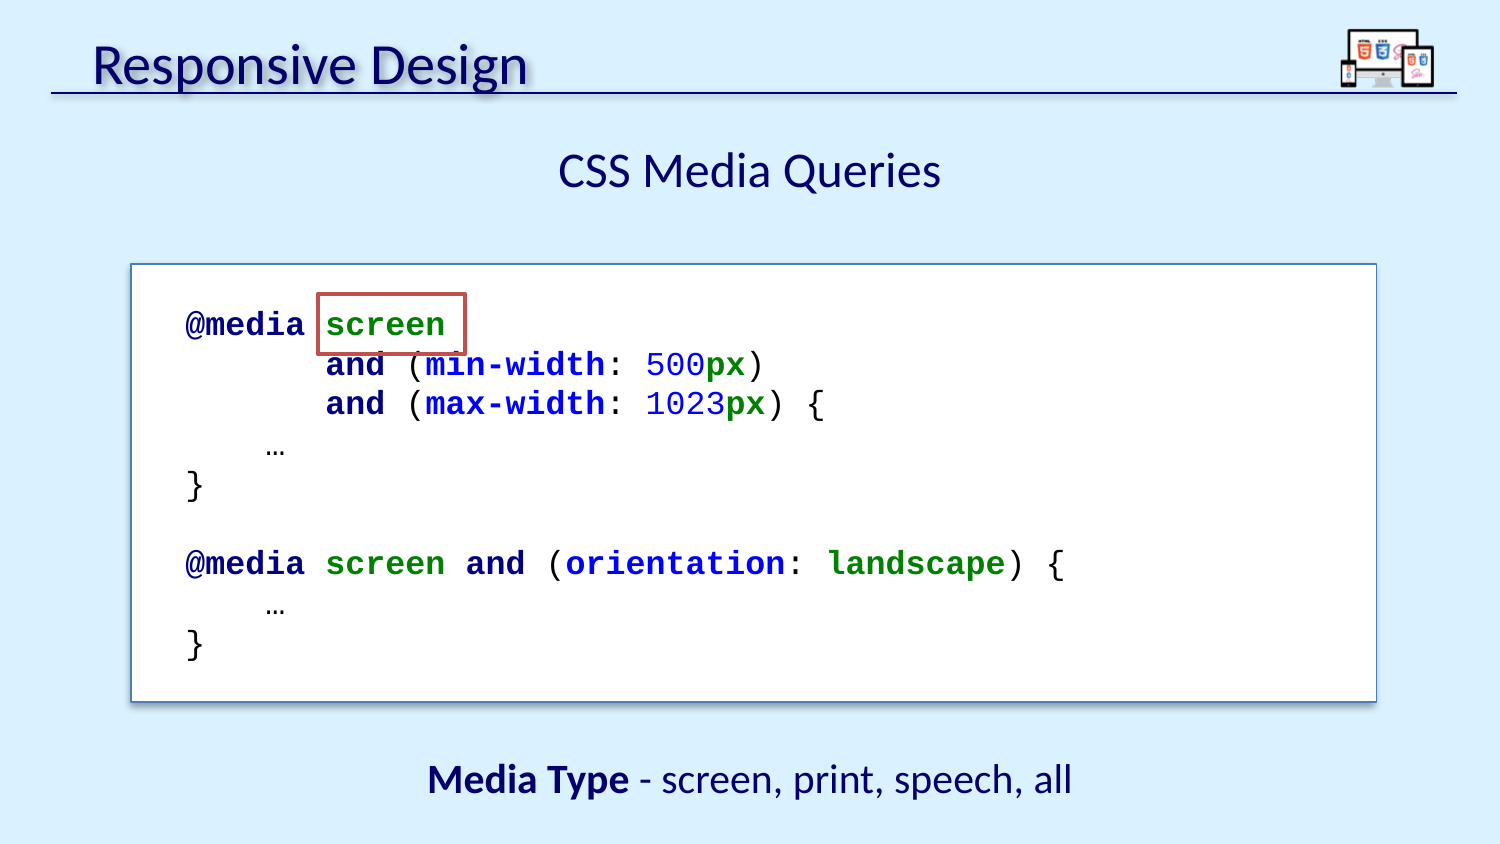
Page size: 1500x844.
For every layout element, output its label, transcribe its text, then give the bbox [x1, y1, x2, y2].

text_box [130, 263, 1377, 714]
text_box Media Type - screen, print, speech, all [412, 744, 1088, 810]
text_box CSS Media Queries [543, 129, 957, 205]
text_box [50, 8, 1457, 114]
